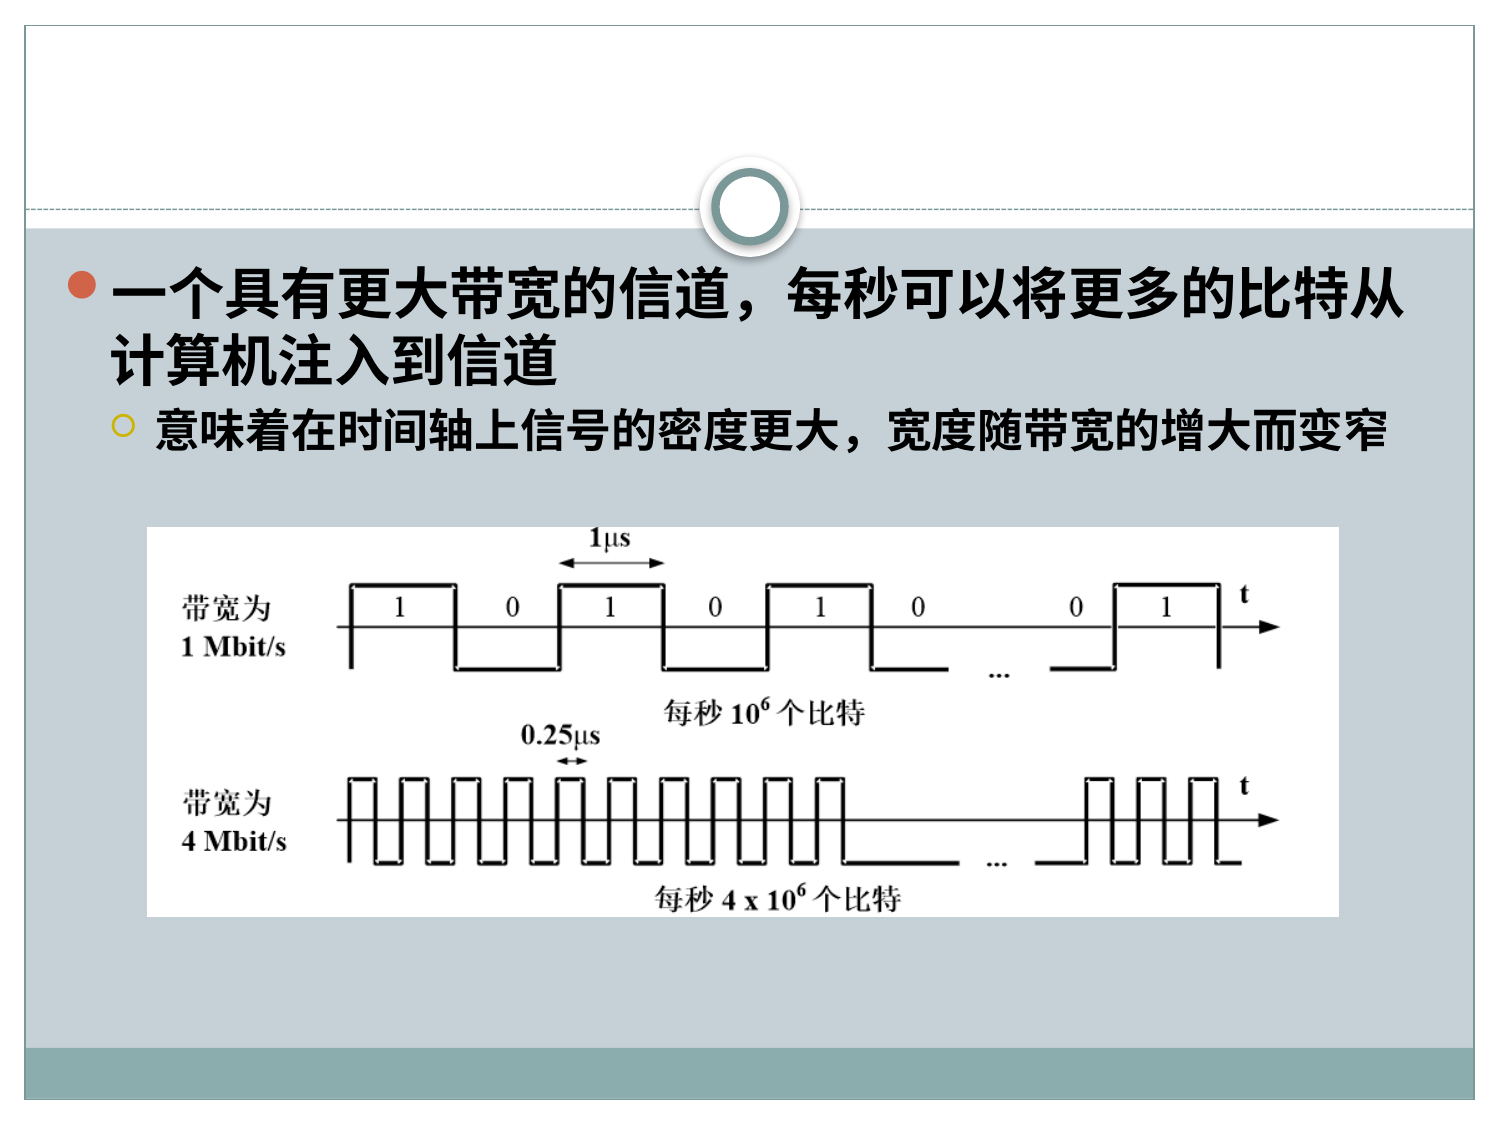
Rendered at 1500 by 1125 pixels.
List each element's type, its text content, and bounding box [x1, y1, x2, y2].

picture [147, 526, 1339, 918]
list 一个具有更大带宽的信道，每秒可以将更多的比特从计算机注入到信道 意味着在时间轴上信号的密度更大，宽度随带宽的增大而变窄 [49, 250, 1445, 1001]
